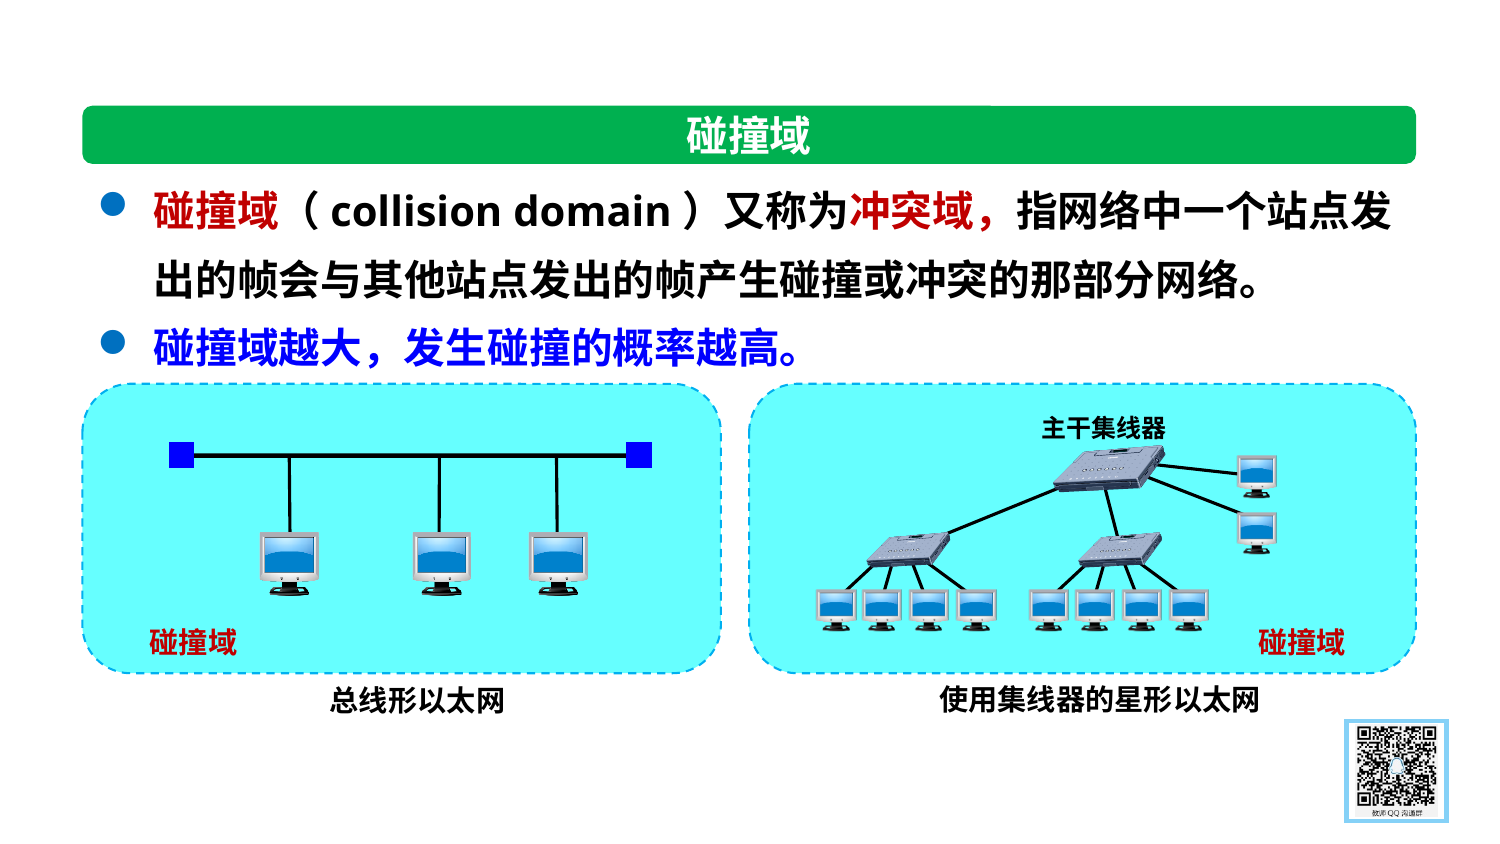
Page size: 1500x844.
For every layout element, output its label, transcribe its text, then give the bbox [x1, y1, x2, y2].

picture [1233, 453, 1279, 499]
text_box 主干集线器 [1013, 405, 1194, 450]
picture [1051, 444, 1169, 497]
picture [255, 529, 323, 597]
picture [1077, 531, 1165, 572]
text_box [82, 105, 671, 164]
text_box [626, 443, 651, 467]
picture [1233, 510, 1279, 556]
text_box [827, 105, 1417, 164]
text_box [749, 383, 1416, 674]
picture [1118, 587, 1164, 633]
text_box 碰撞域 [671, 101, 827, 167]
text_box [169, 443, 194, 467]
picture [906, 587, 952, 633]
picture [1026, 587, 1117, 633]
picture [1355, 724, 1438, 817]
text_box 碰撞域 [134, 616, 253, 667]
text_box [82, 383, 721, 674]
picture [953, 587, 999, 633]
text_box 使用集线器的星形以太网 [924, 674, 1276, 724]
text_box 总线形以太网 [314, 674, 521, 725]
picture [865, 531, 953, 572]
picture [813, 587, 904, 633]
text_box 碰撞域（collision domain）又称为冲突域，指网络中一个站点发出的帧会与其他站点发出的帧产生碰撞或冲突的那部分网络。 碰撞域越大，发生碰撞的概率越高。 [82, 158, 1416, 380]
picture [524, 529, 592, 597]
picture [407, 529, 476, 597]
picture [1166, 587, 1211, 633]
text_box 碰撞域 [1243, 616, 1361, 667]
